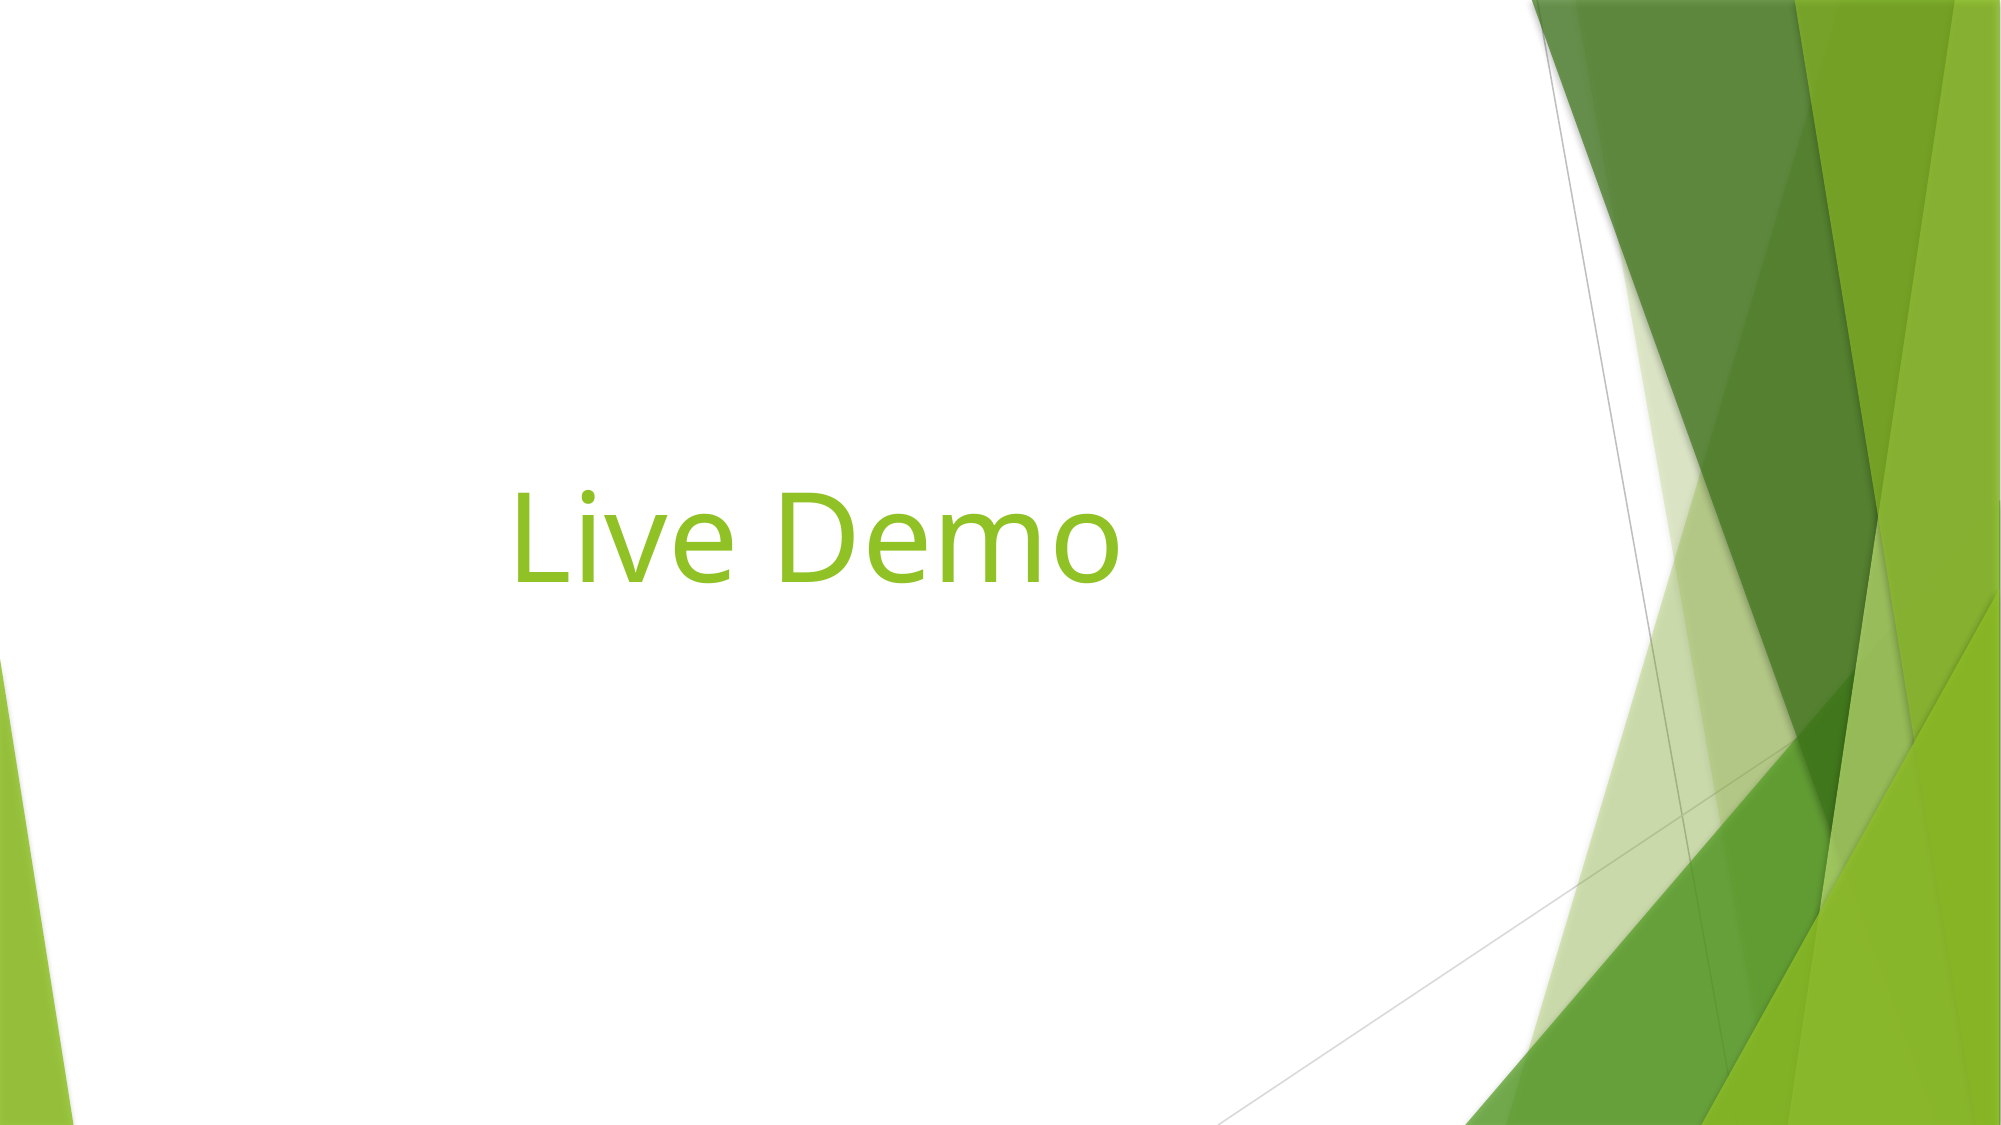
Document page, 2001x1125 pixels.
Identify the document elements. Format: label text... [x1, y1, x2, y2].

title Live Demo [111, 450, 1522, 949]
